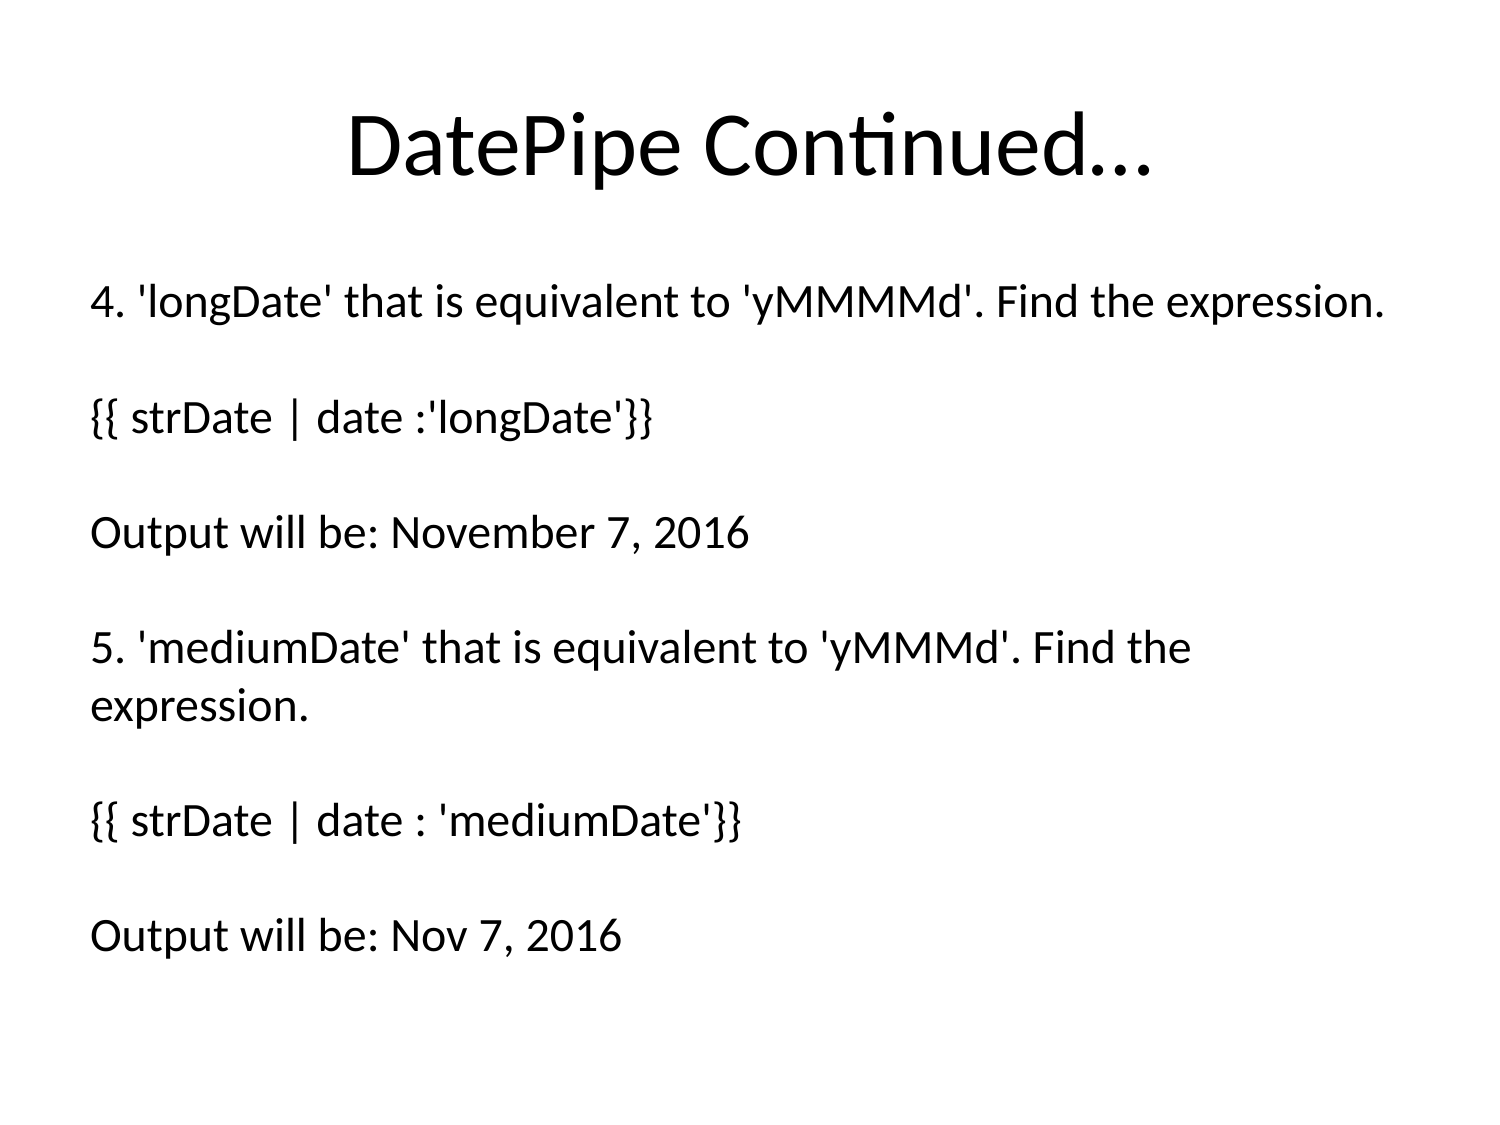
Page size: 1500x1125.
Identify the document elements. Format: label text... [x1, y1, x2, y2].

list 4. 'longDate' that is equivalent to 'yMMMMd'. Find the expression. {{ strDate | date :'longDate'}} Output will be: November 7, 2016 5. 'mediumDate' that is equivalent to 'yMMMd'. Find the expression. {{ strDate | date : 'mediumDate'}} Output will be: Nov 7, 2016 [75, 262, 1425, 1005]
title DatePipe Continued… [75, 45, 1425, 233]
